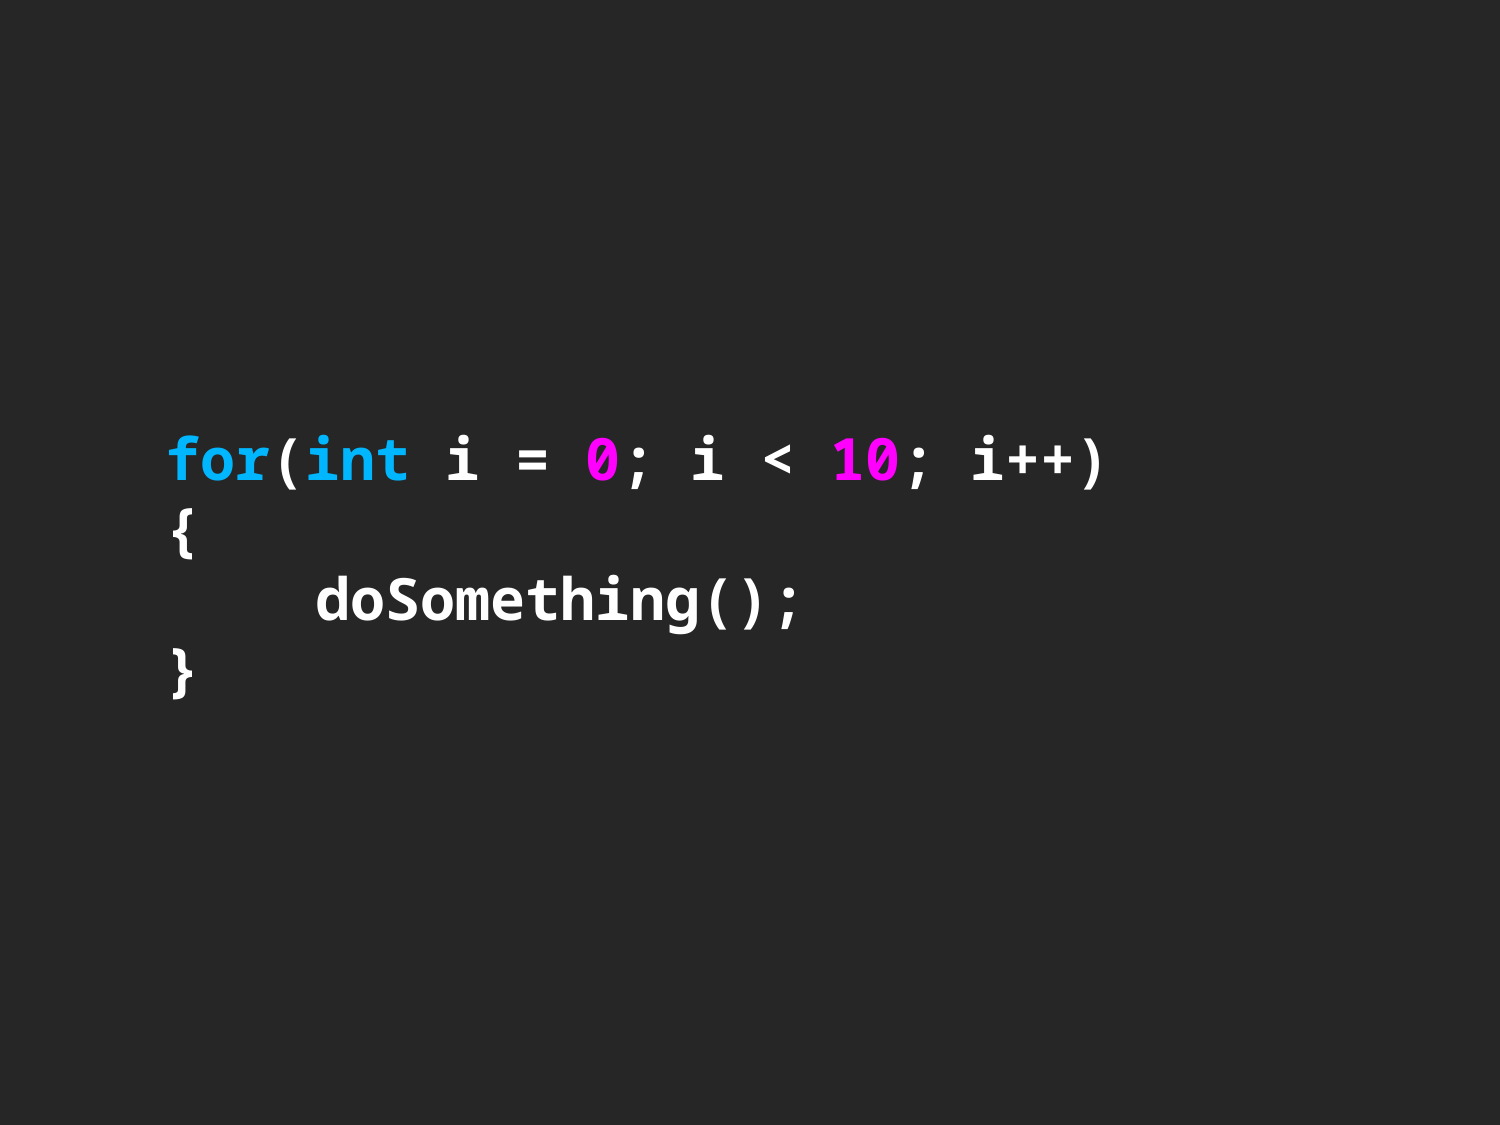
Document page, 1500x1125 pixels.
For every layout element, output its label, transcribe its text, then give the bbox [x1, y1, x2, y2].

title for(int i = 0; i < 10; i++) { doSomething(); } [0, 0, 1500, 1125]
